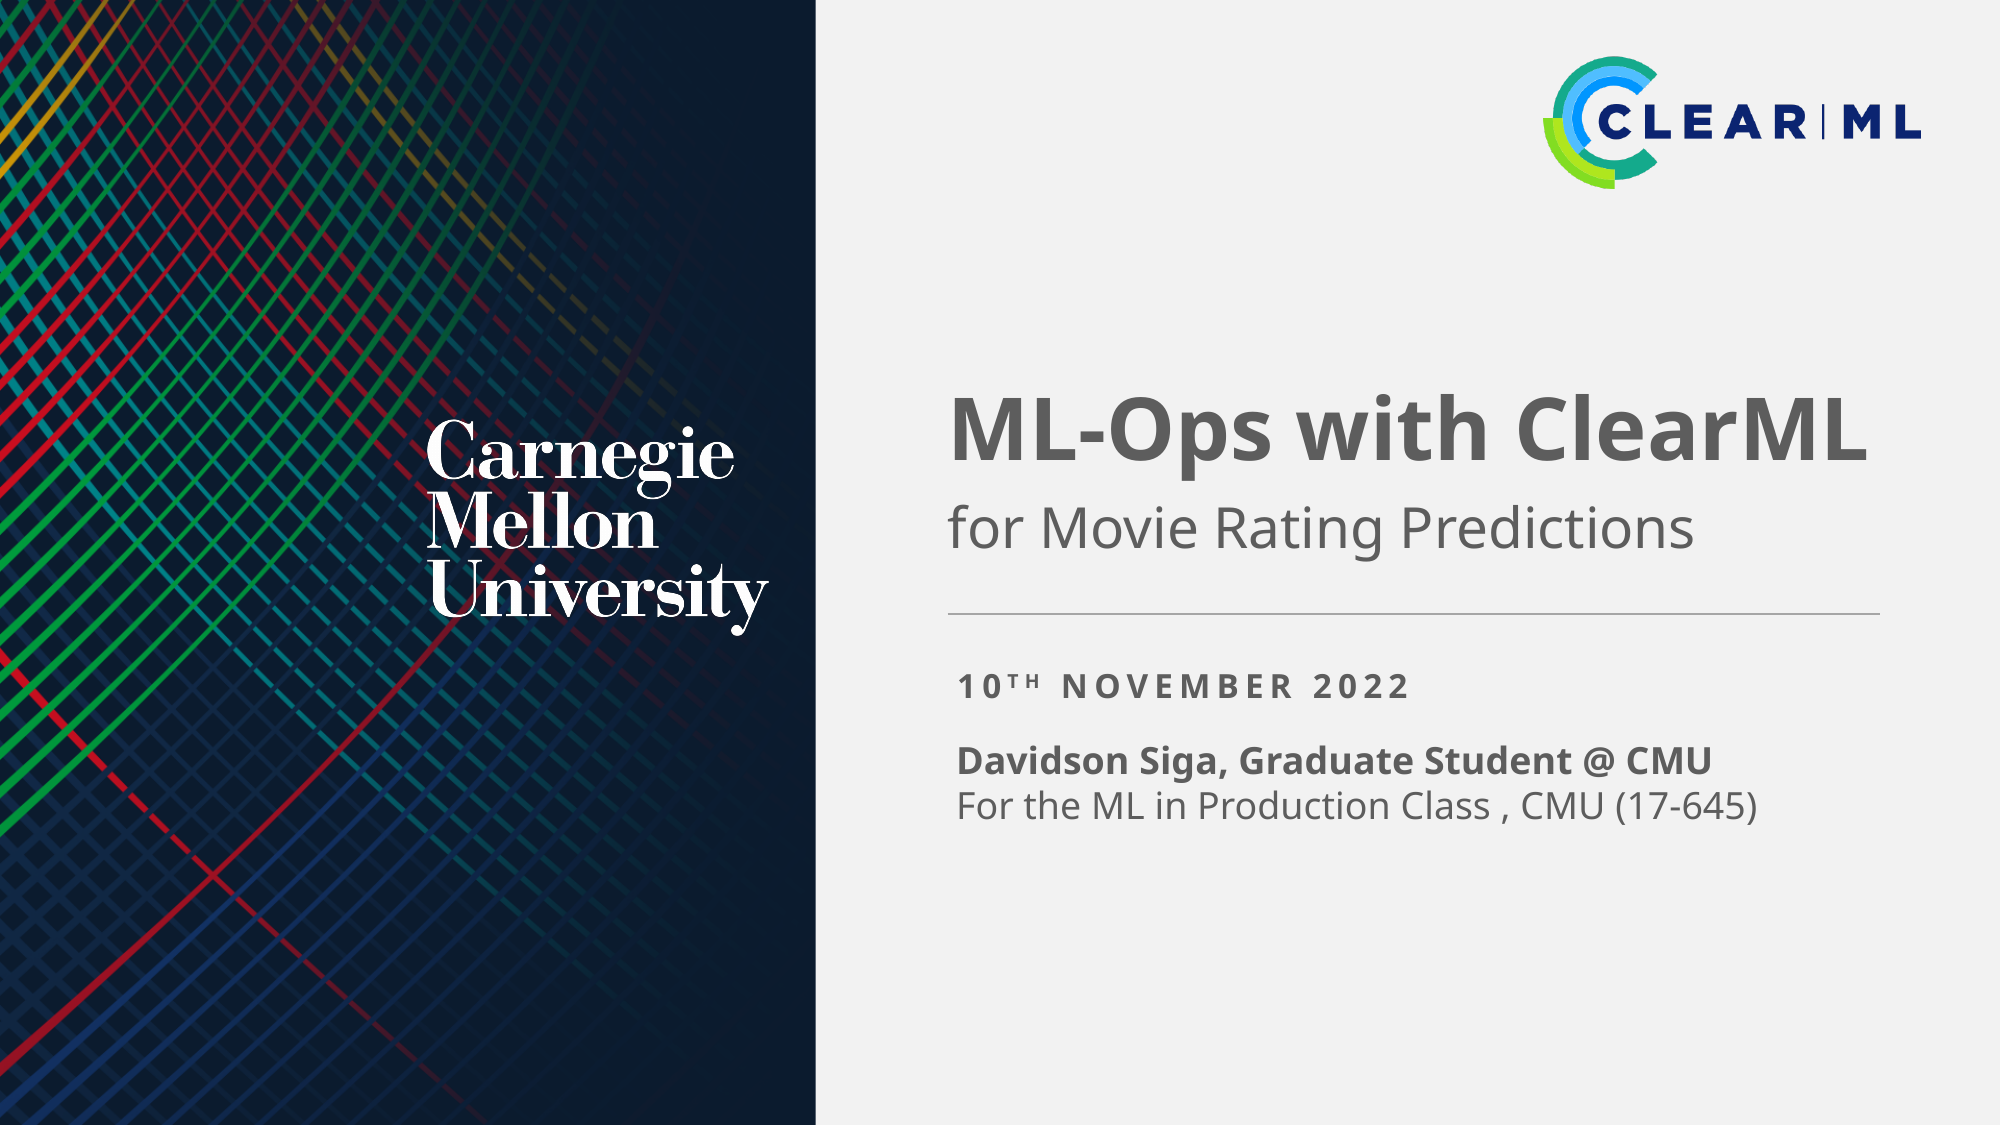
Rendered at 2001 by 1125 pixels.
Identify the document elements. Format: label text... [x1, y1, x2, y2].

picture [0, 0, 815, 1125]
list ML-Ops with ClearML for Movie Rating Predictions [939, 374, 1881, 573]
list 10th November 2022 [948, 660, 1487, 717]
list Davidson Siga, Graduate Student @ CMU For the ML in Production Class , CMU (17-645) [947, 729, 1922, 837]
picture [1543, 27, 1921, 217]
